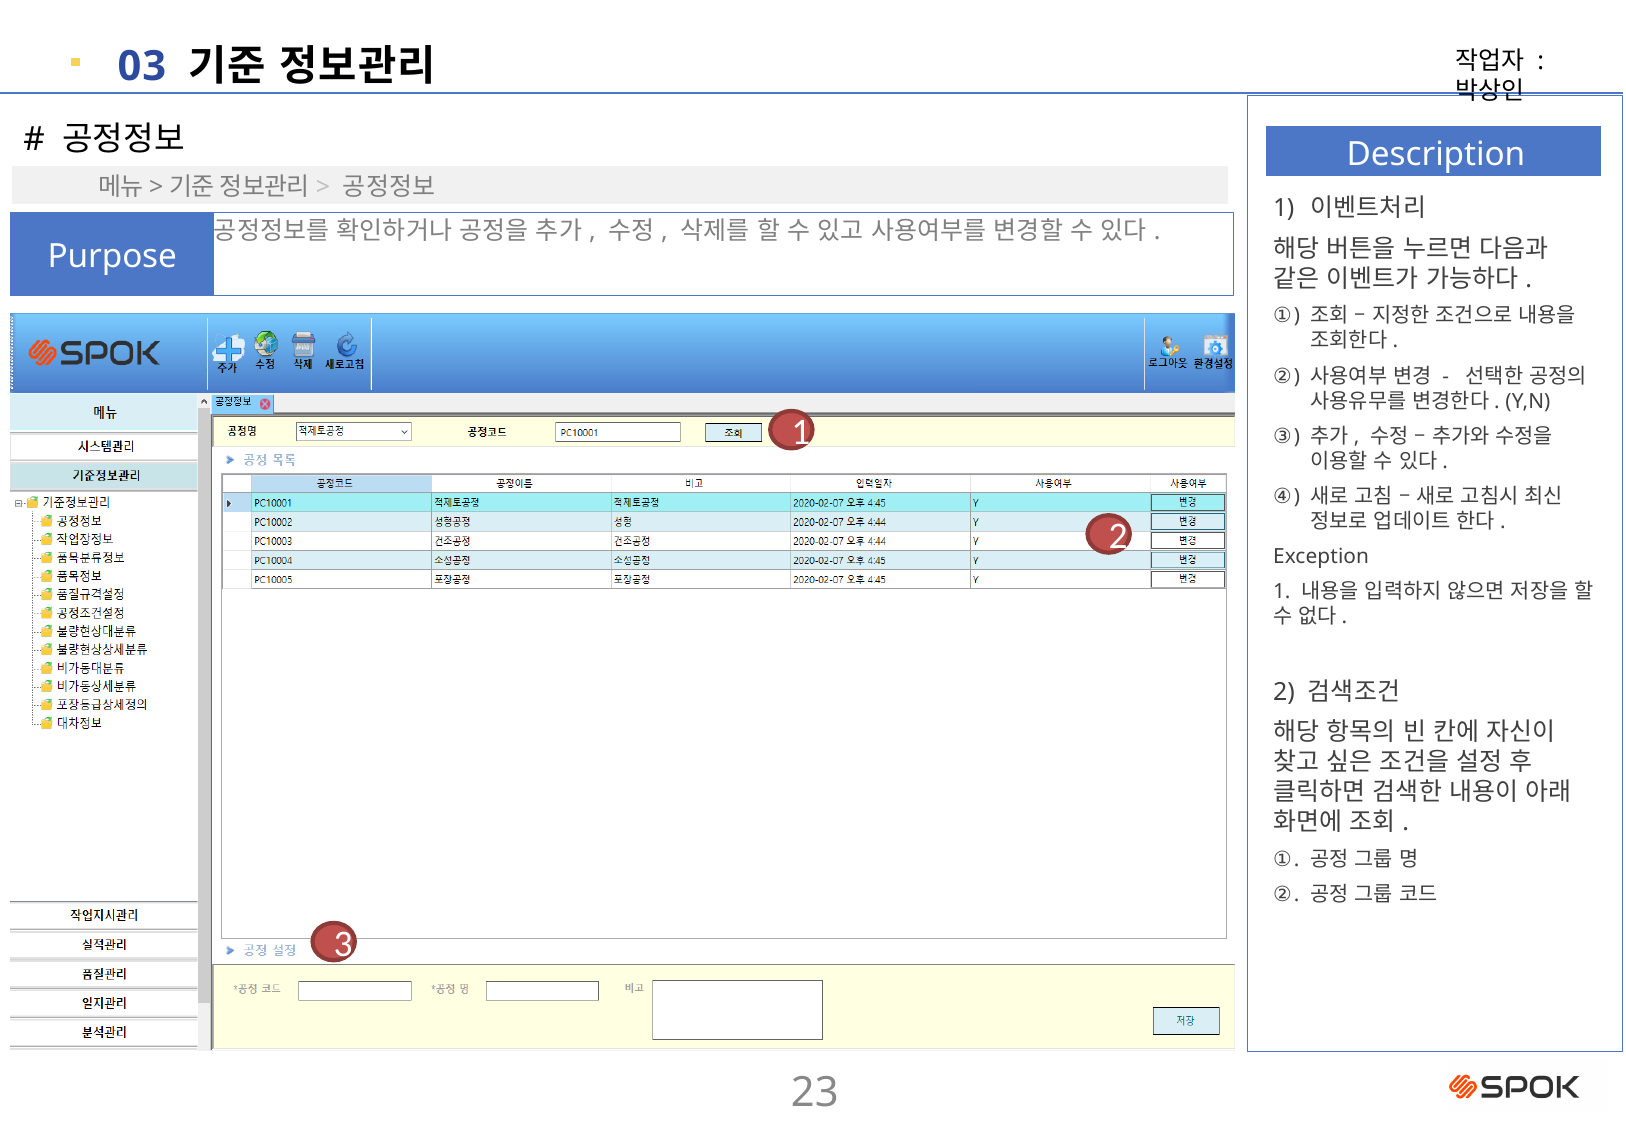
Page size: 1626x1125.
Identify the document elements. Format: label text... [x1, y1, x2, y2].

picture [1449, 1060, 1610, 1114]
slide_number 23 [781, 1064, 844, 1116]
text_box 작업자 : 박상인 [1440, 37, 1625, 94]
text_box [0, 92, 1623, 1052]
picture [10, 312, 1235, 1051]
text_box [71, 36, 451, 90]
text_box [11, 166, 1229, 205]
